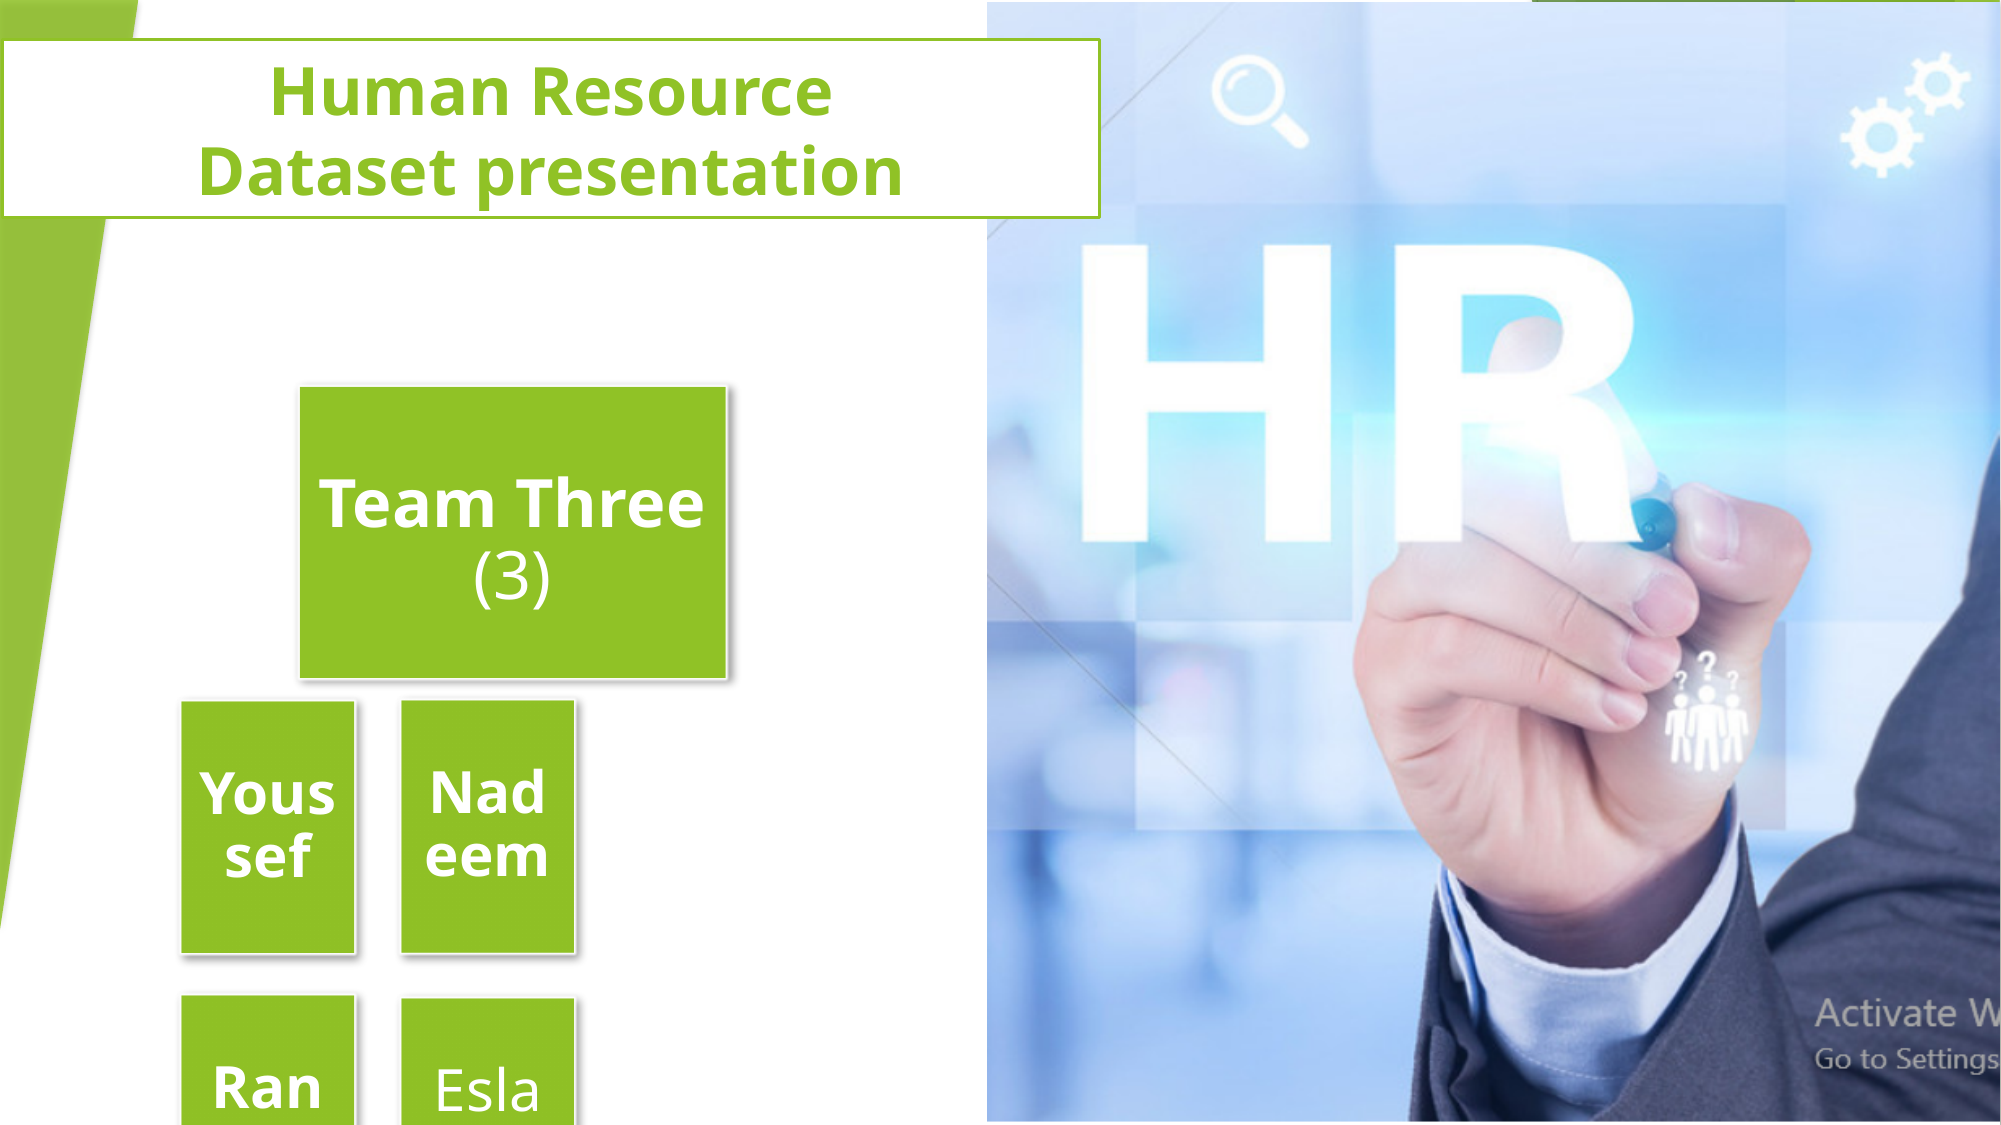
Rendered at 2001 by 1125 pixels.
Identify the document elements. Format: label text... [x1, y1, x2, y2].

title Human Resource Dataset presentation [1, 38, 981, 219]
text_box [114, 384, 988, 1060]
picture [986, 1, 2000, 1125]
